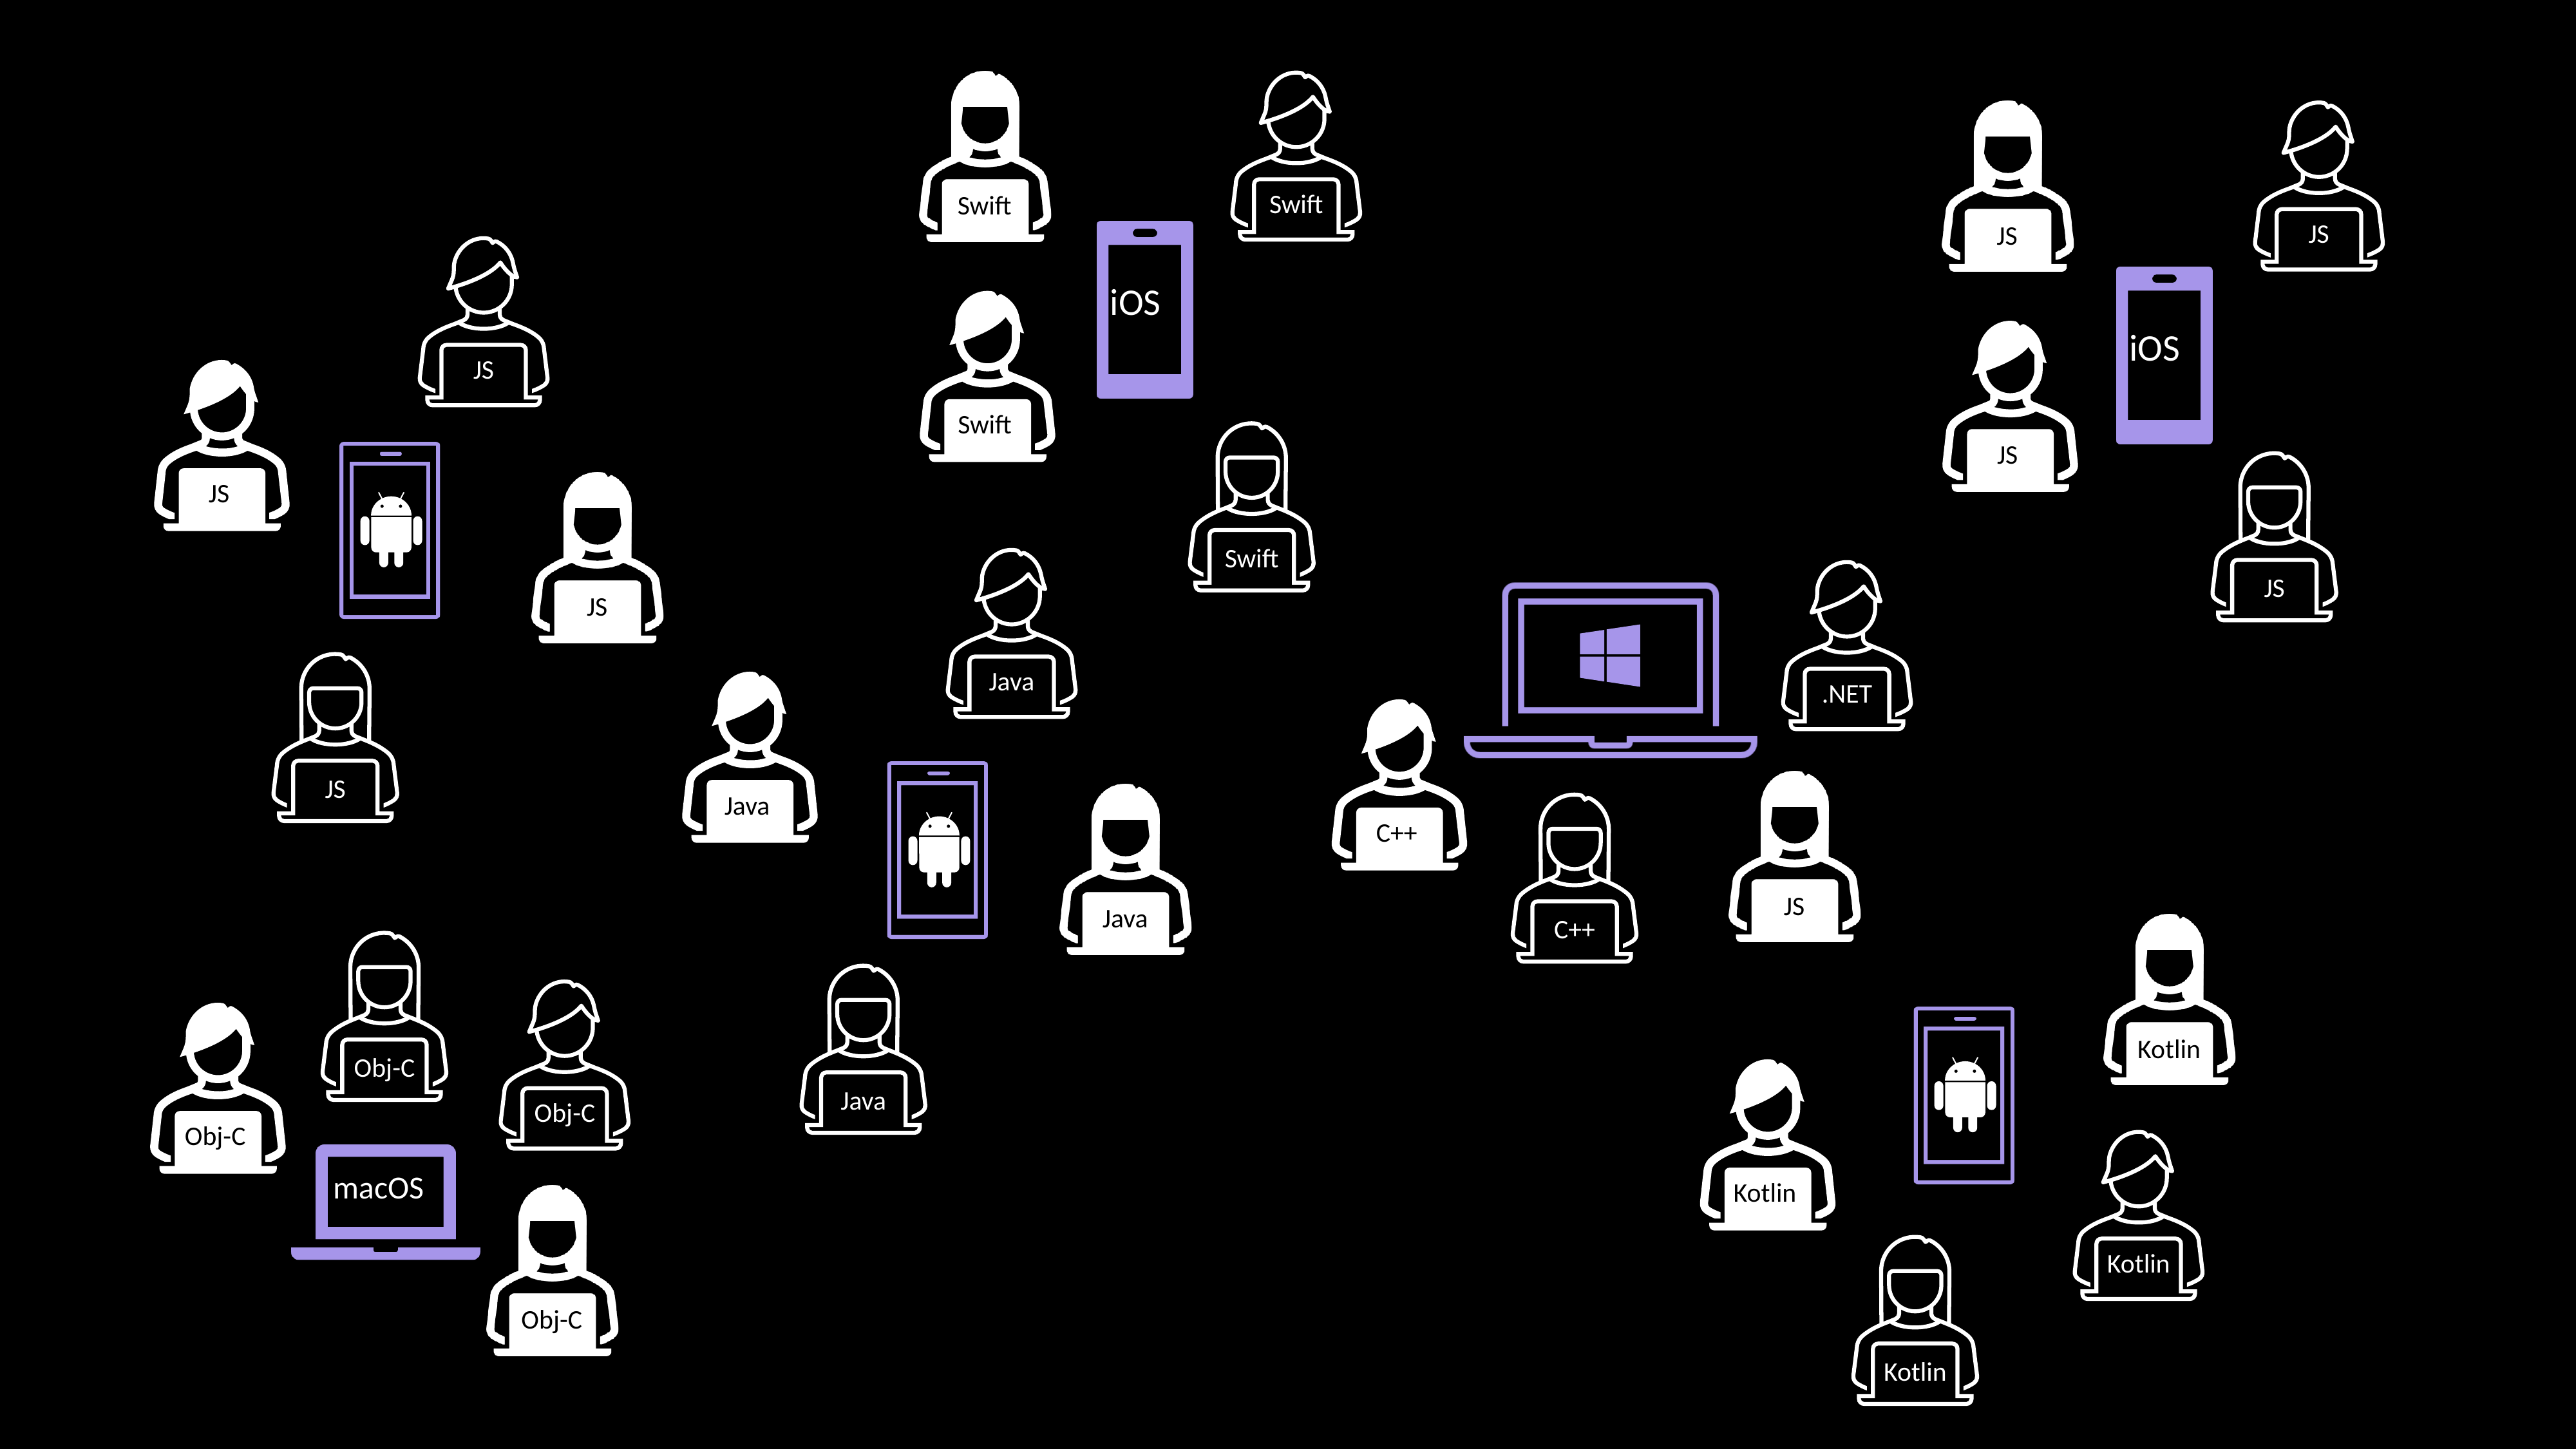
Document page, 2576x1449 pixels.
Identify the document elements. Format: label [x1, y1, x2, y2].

text_box [1188, 421, 1316, 592]
text_box [287, 1103, 484, 1301]
text_box [500, 453, 694, 647]
text_box [1781, 560, 1913, 732]
text_box [2253, 100, 2385, 272]
text_box [2072, 895, 2266, 1089]
text_box [888, 52, 1082, 246]
text_box [455, 1166, 649, 1360]
text_box [292, 433, 486, 627]
text_box [945, 547, 1078, 719]
text_box [1698, 752, 1891, 946]
text_box [2072, 1130, 2205, 1302]
text_box [1048, 213, 1242, 406]
text_box [1911, 82, 2105, 276]
text_box [1230, 70, 1363, 242]
text_box [271, 652, 399, 824]
text_box [1942, 321, 2078, 492]
text_box [1851, 1235, 1980, 1406]
text_box [1457, 515, 1764, 822]
text_box [417, 236, 550, 408]
text_box [498, 979, 631, 1151]
text_box [840, 753, 1034, 947]
text_box [2067, 258, 2261, 452]
text_box [320, 931, 449, 1103]
text_box [1331, 699, 1468, 871]
text_box [799, 963, 927, 1135]
text_box [154, 359, 290, 531]
text_box [1700, 1059, 1836, 1231]
text_box [920, 290, 1056, 462]
text_box [150, 1002, 286, 1174]
text_box [682, 671, 818, 843]
text_box [2210, 451, 2338, 623]
text_box [1866, 998, 2060, 1192]
text_box [1510, 822, 1639, 964]
text_box [1028, 765, 1222, 959]
